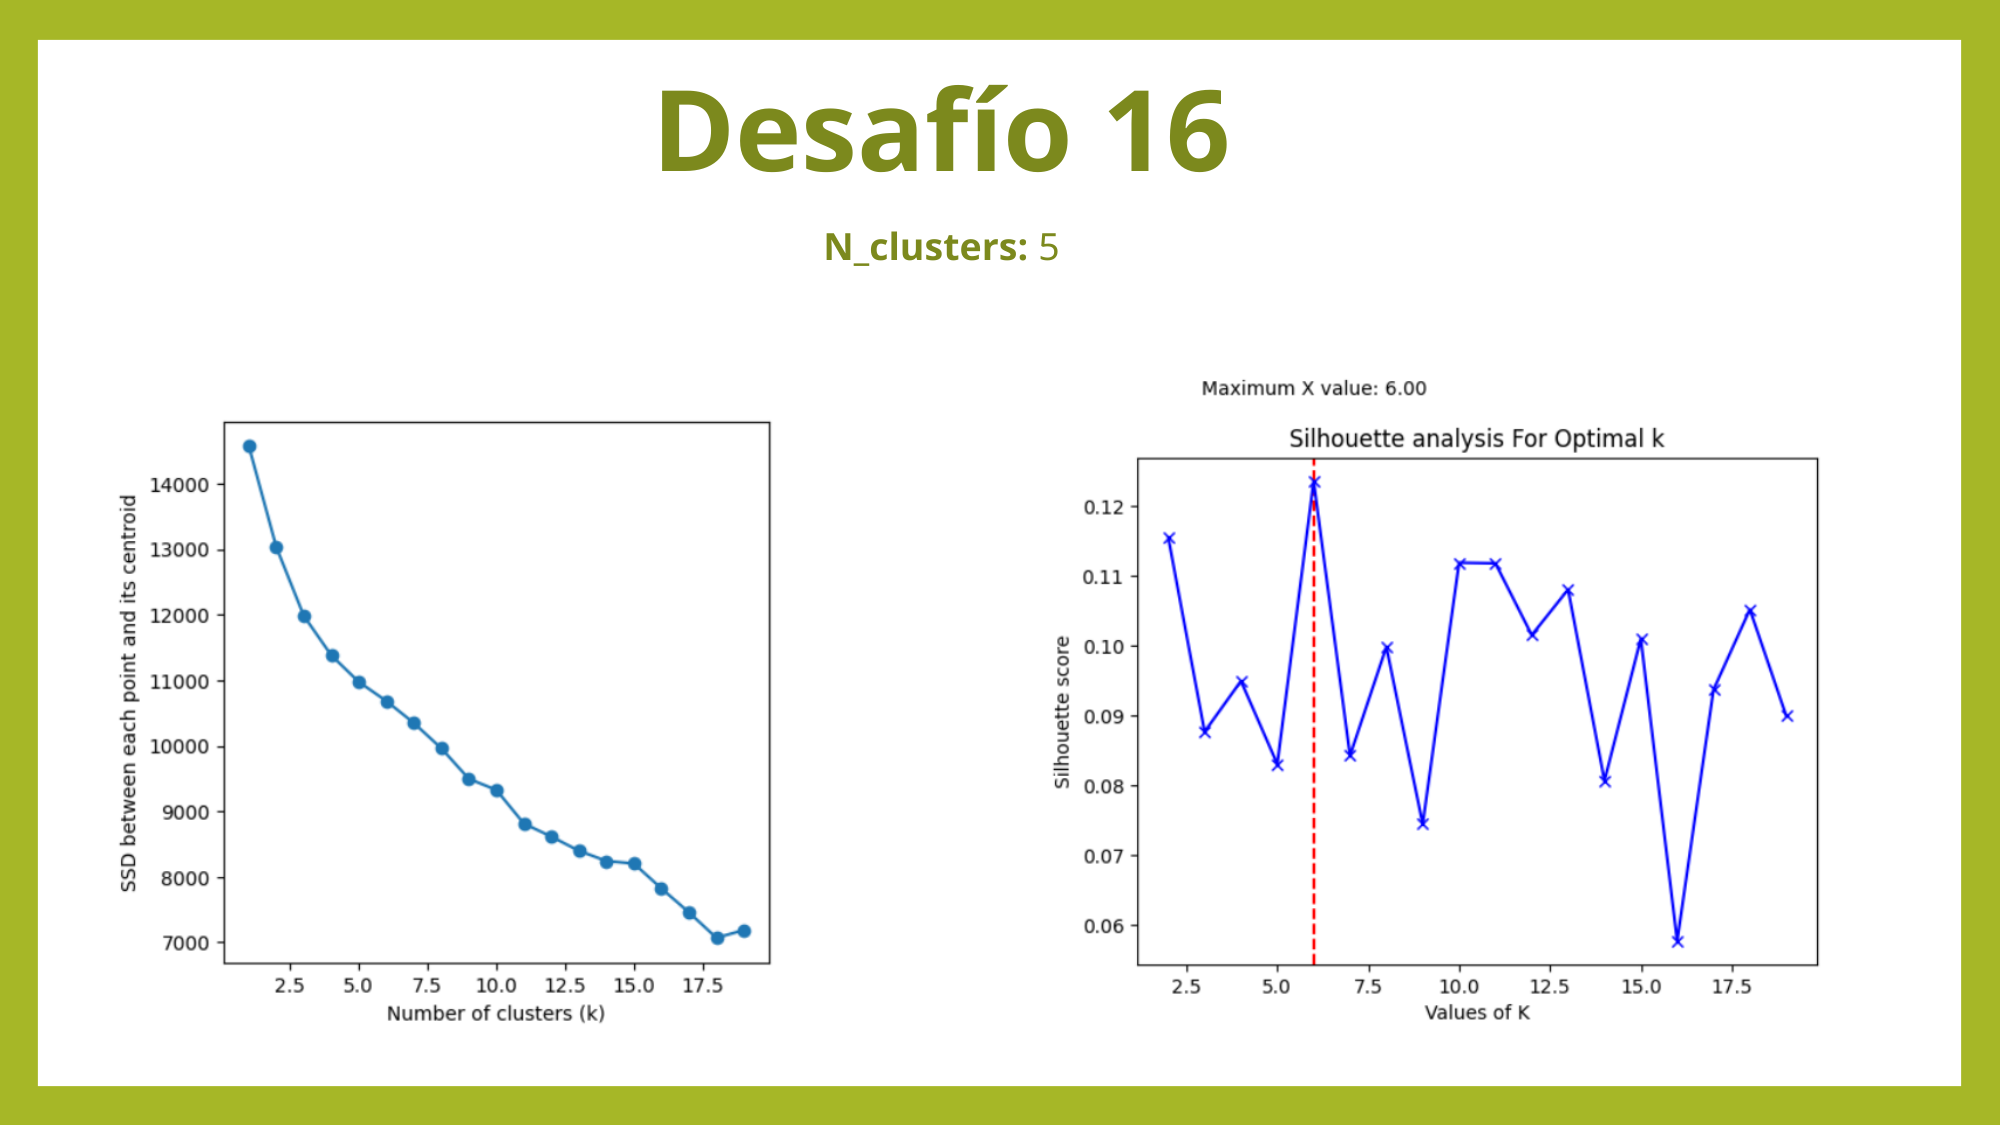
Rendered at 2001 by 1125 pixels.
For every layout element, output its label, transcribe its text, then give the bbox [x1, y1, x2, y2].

text_box N_clusters: 5 [808, 215, 1075, 276]
picture [113, 409, 777, 1028]
picture [1046, 371, 1825, 1028]
title Desafío 16 [131, 23, 1752, 247]
